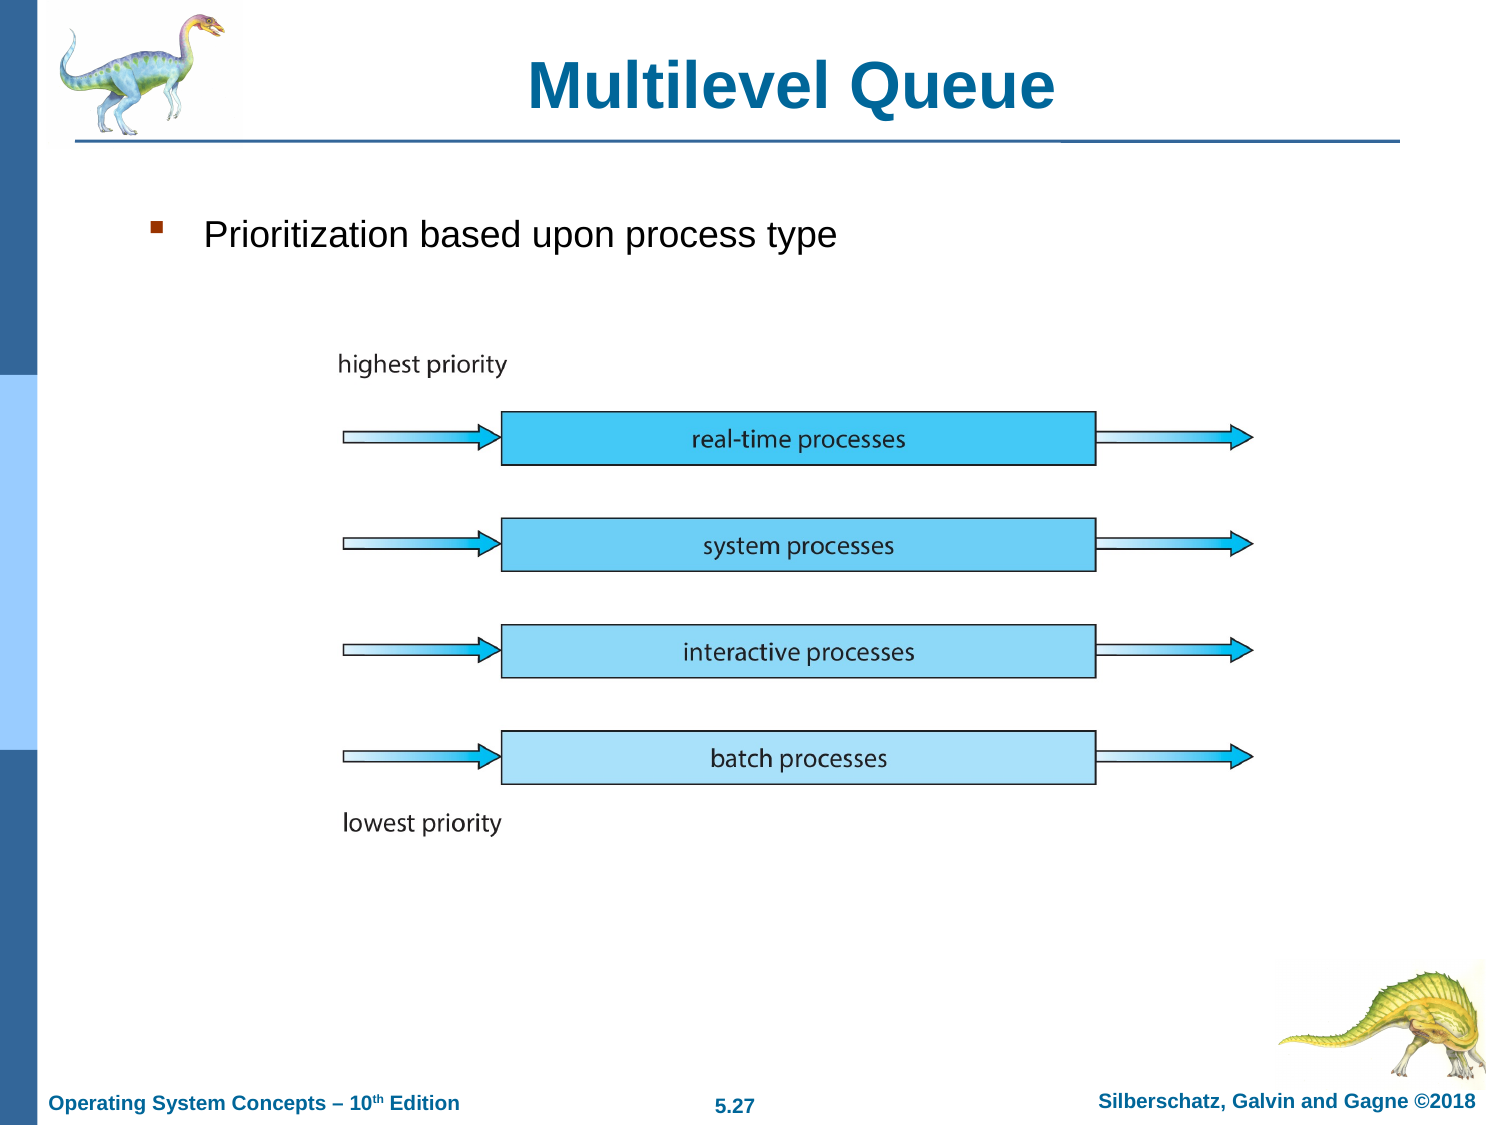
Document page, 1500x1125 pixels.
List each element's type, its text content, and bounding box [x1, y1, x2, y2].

title Multilevel Queue [146, 35, 1439, 130]
picture [337, 349, 1254, 838]
list Prioritization based upon process type [132, 202, 1400, 946]
picture [1275, 959, 1486, 1090]
picture [46, 0, 243, 149]
